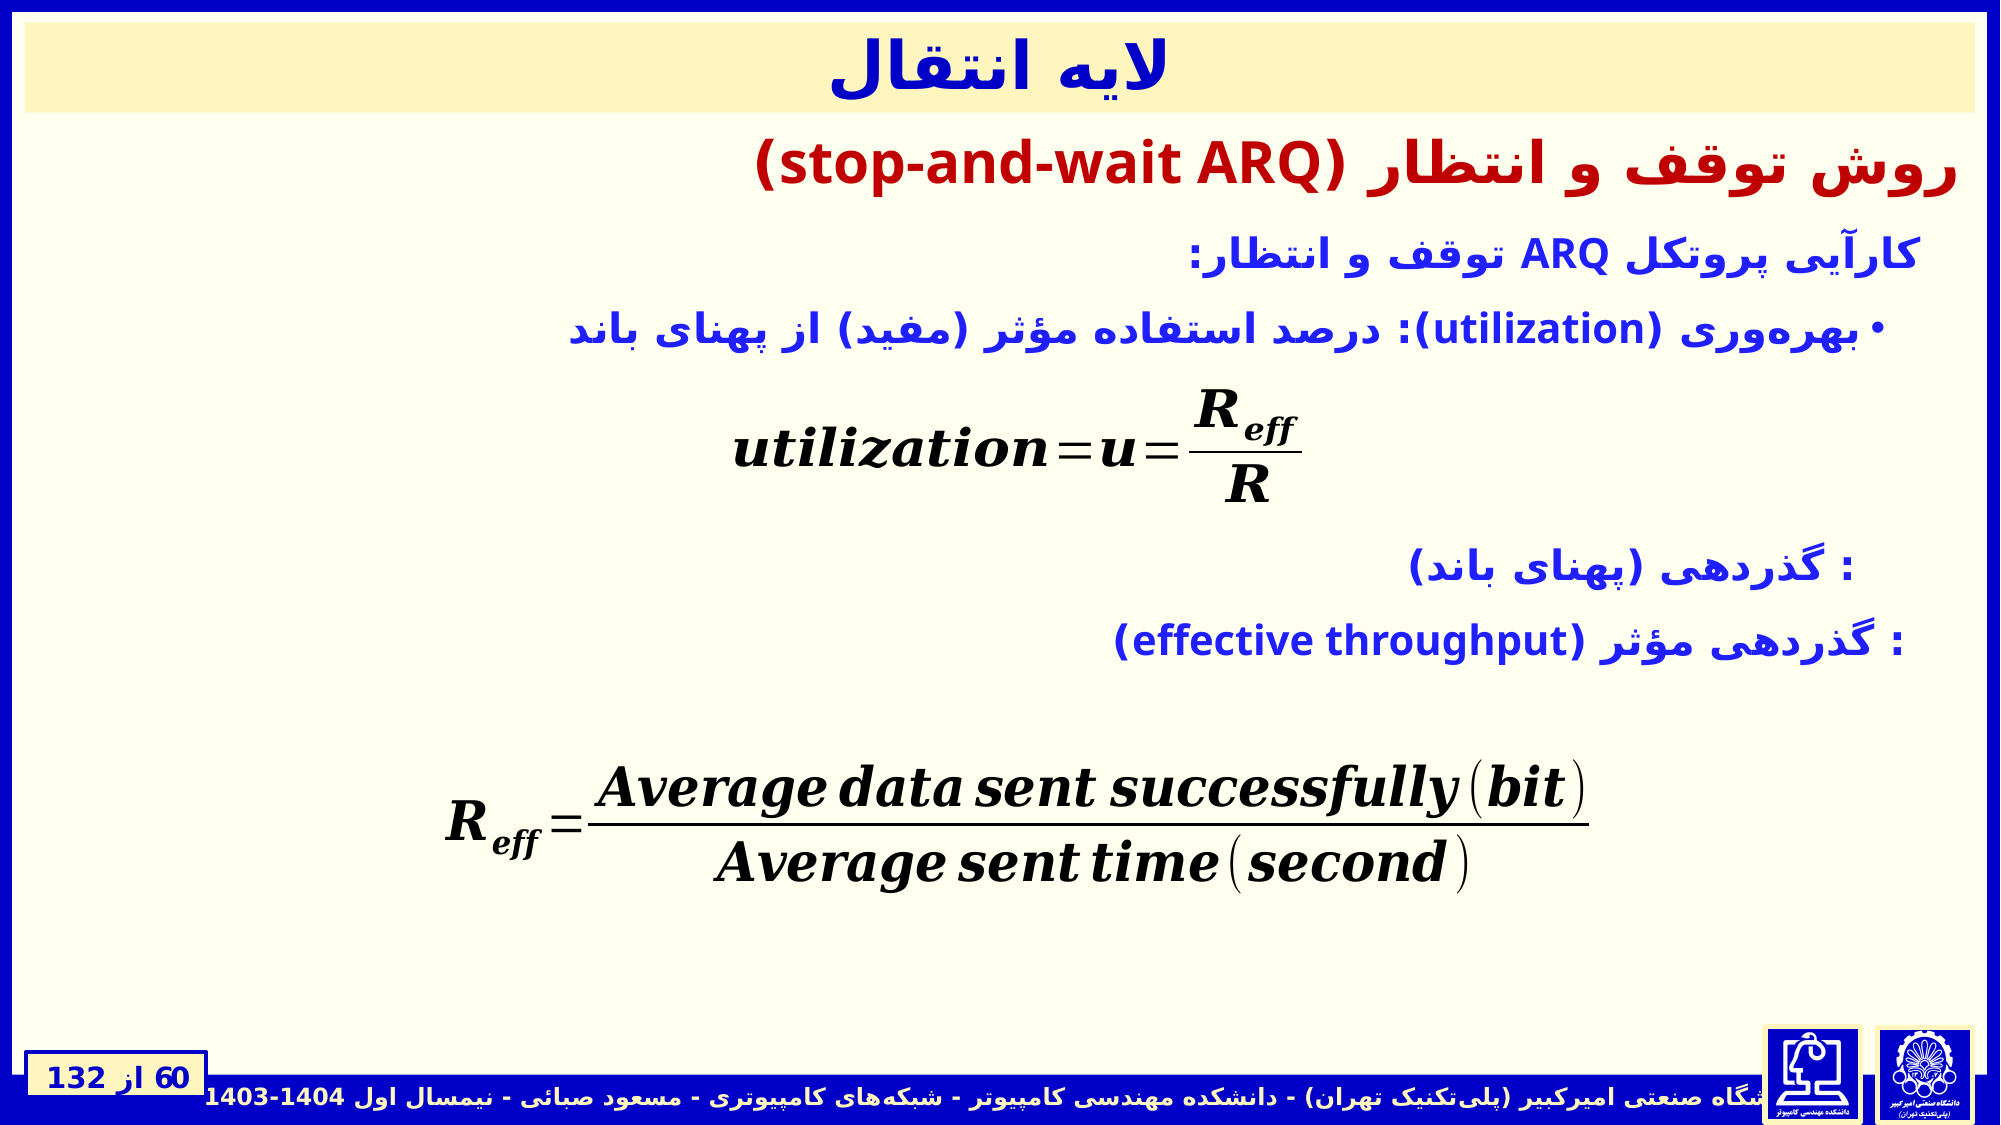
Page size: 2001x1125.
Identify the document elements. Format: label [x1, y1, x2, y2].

text_box [0, 0, 2000, 1125]
